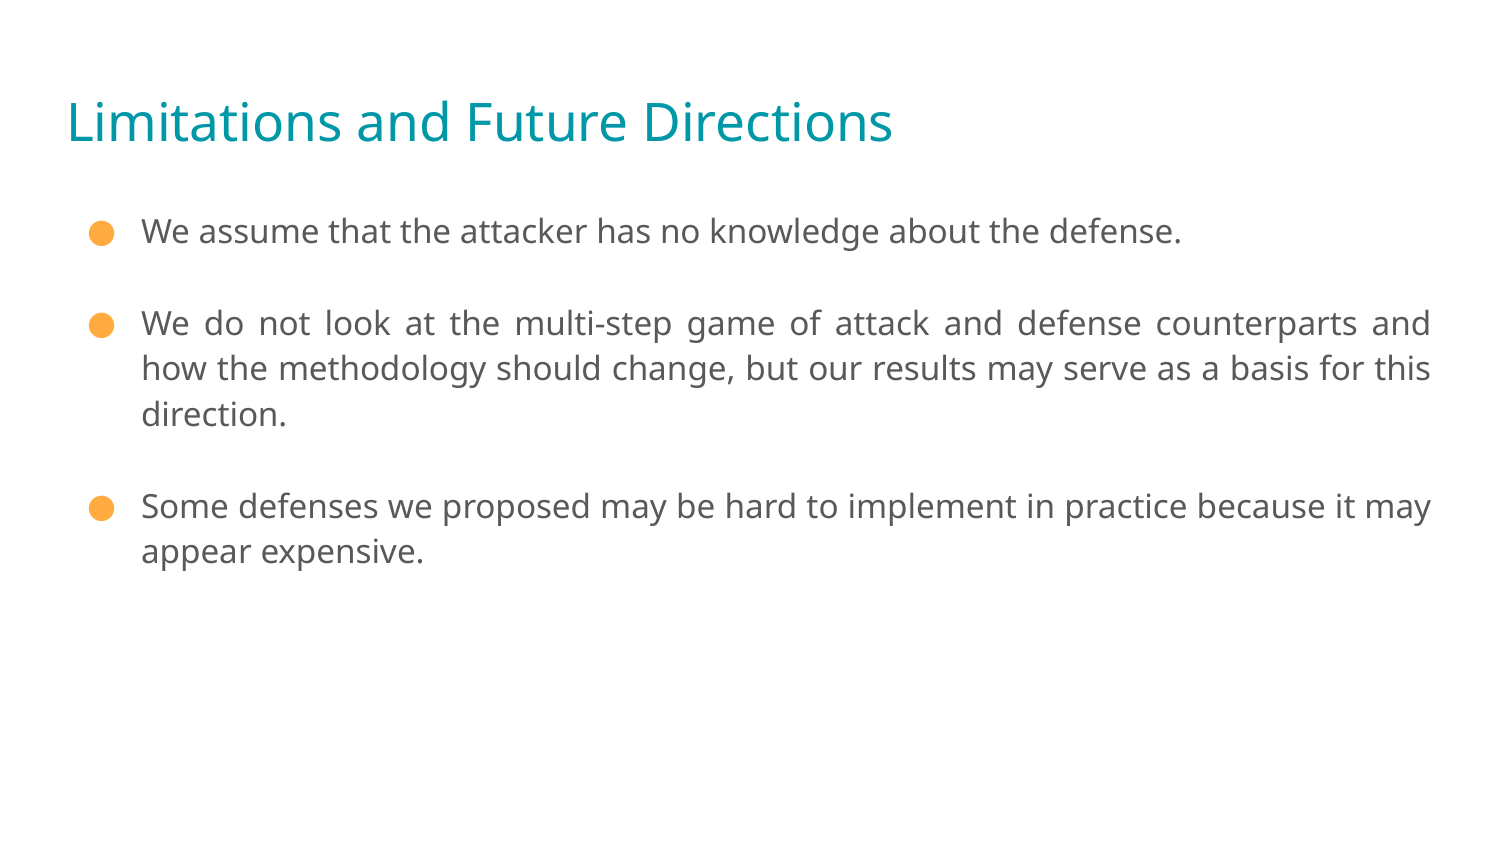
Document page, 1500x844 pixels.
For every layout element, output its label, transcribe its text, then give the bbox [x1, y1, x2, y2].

title Limitations and Future Directions [51, 72, 1449, 167]
list We assume that the attacker has no knowledge about the defense. We do not look at the multi-step game of attack and defense counterparts and how the methodology should change, but our results may serve as a basis for this direction. Some defenses we proposed may be hard to implement in practice because it may appear expensive. [51, 189, 1449, 750]
